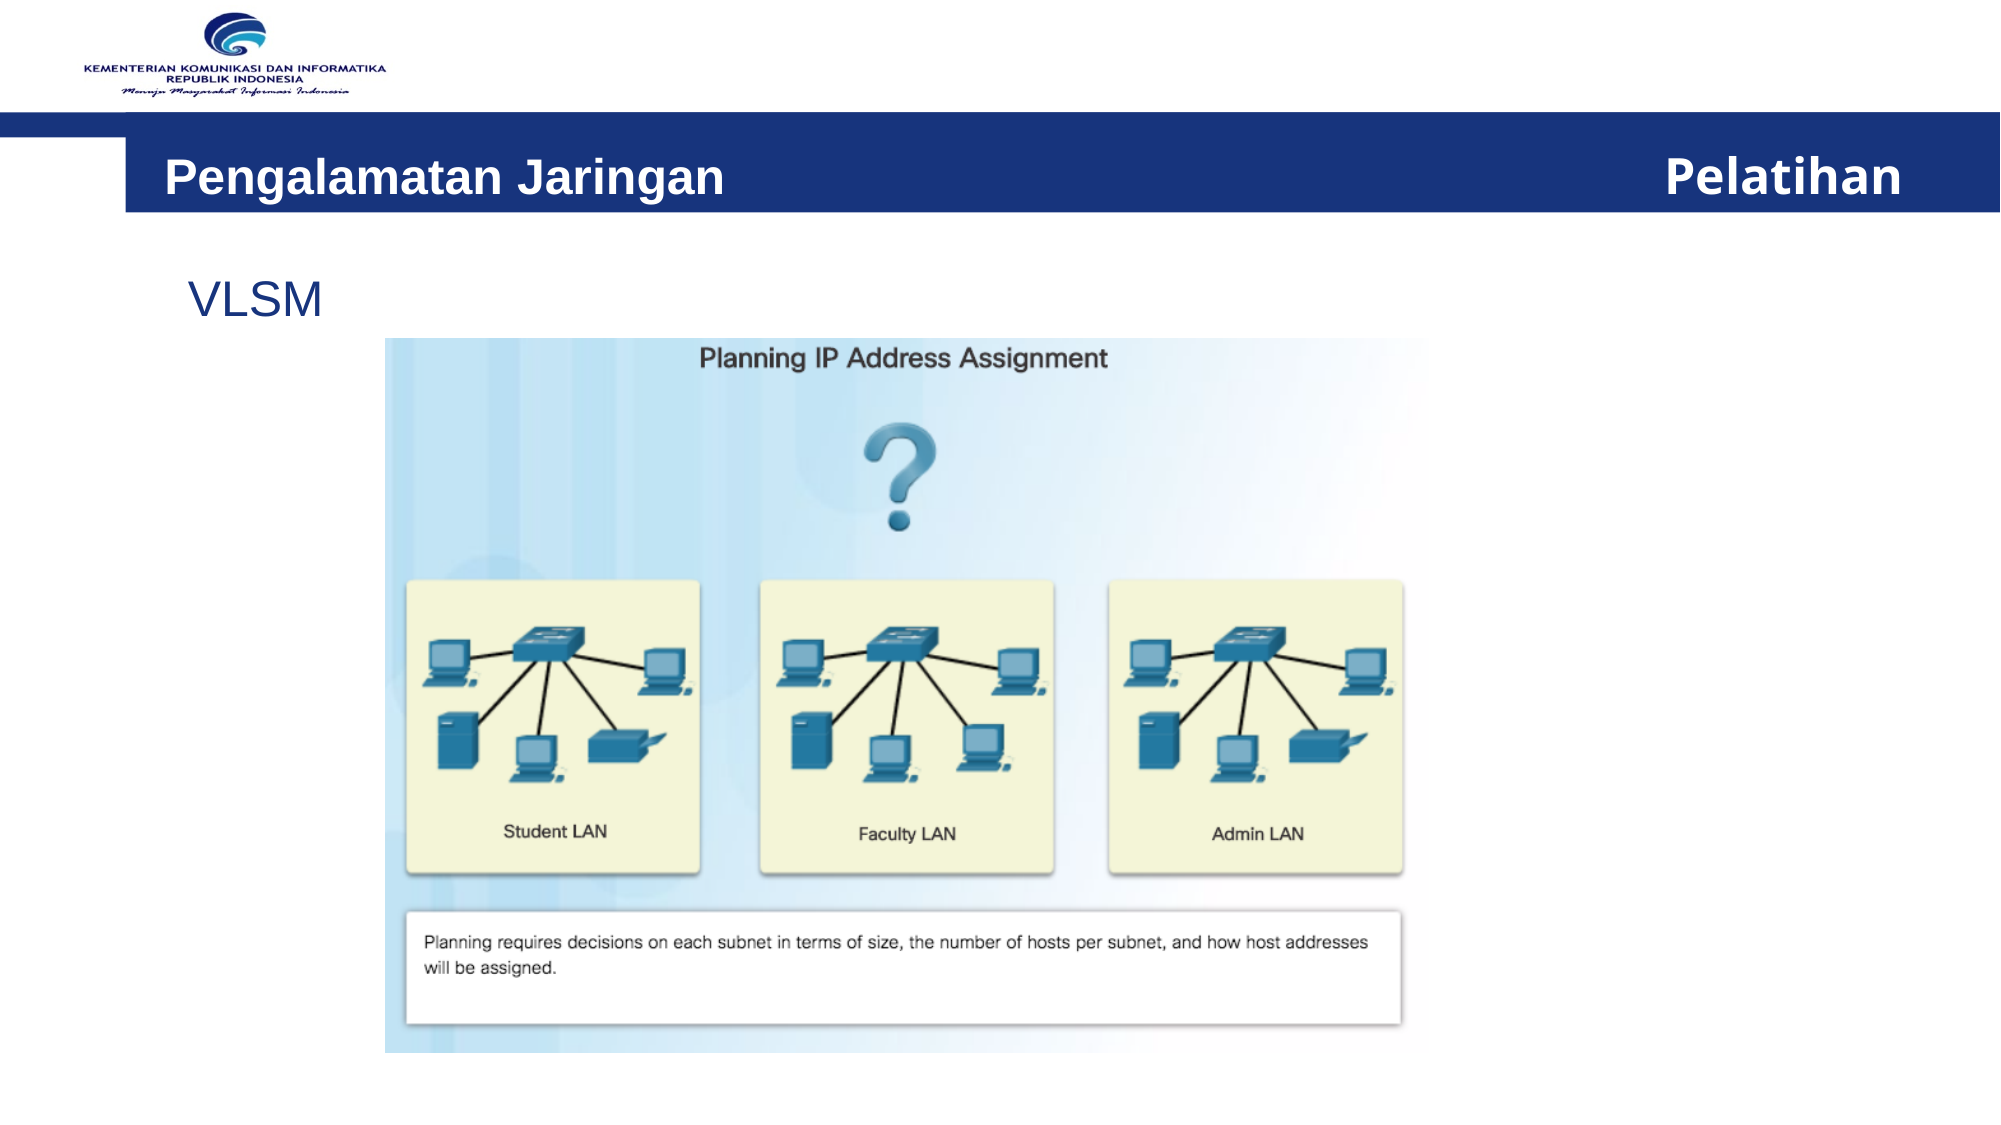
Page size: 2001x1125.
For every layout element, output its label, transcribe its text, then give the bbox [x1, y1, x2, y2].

text_box VLSM [173, 267, 1886, 439]
text_box Pengalamatan Jaringan Pelatihan [149, 137, 1957, 212]
picture [66, 5, 399, 100]
picture [385, 337, 1429, 1053]
